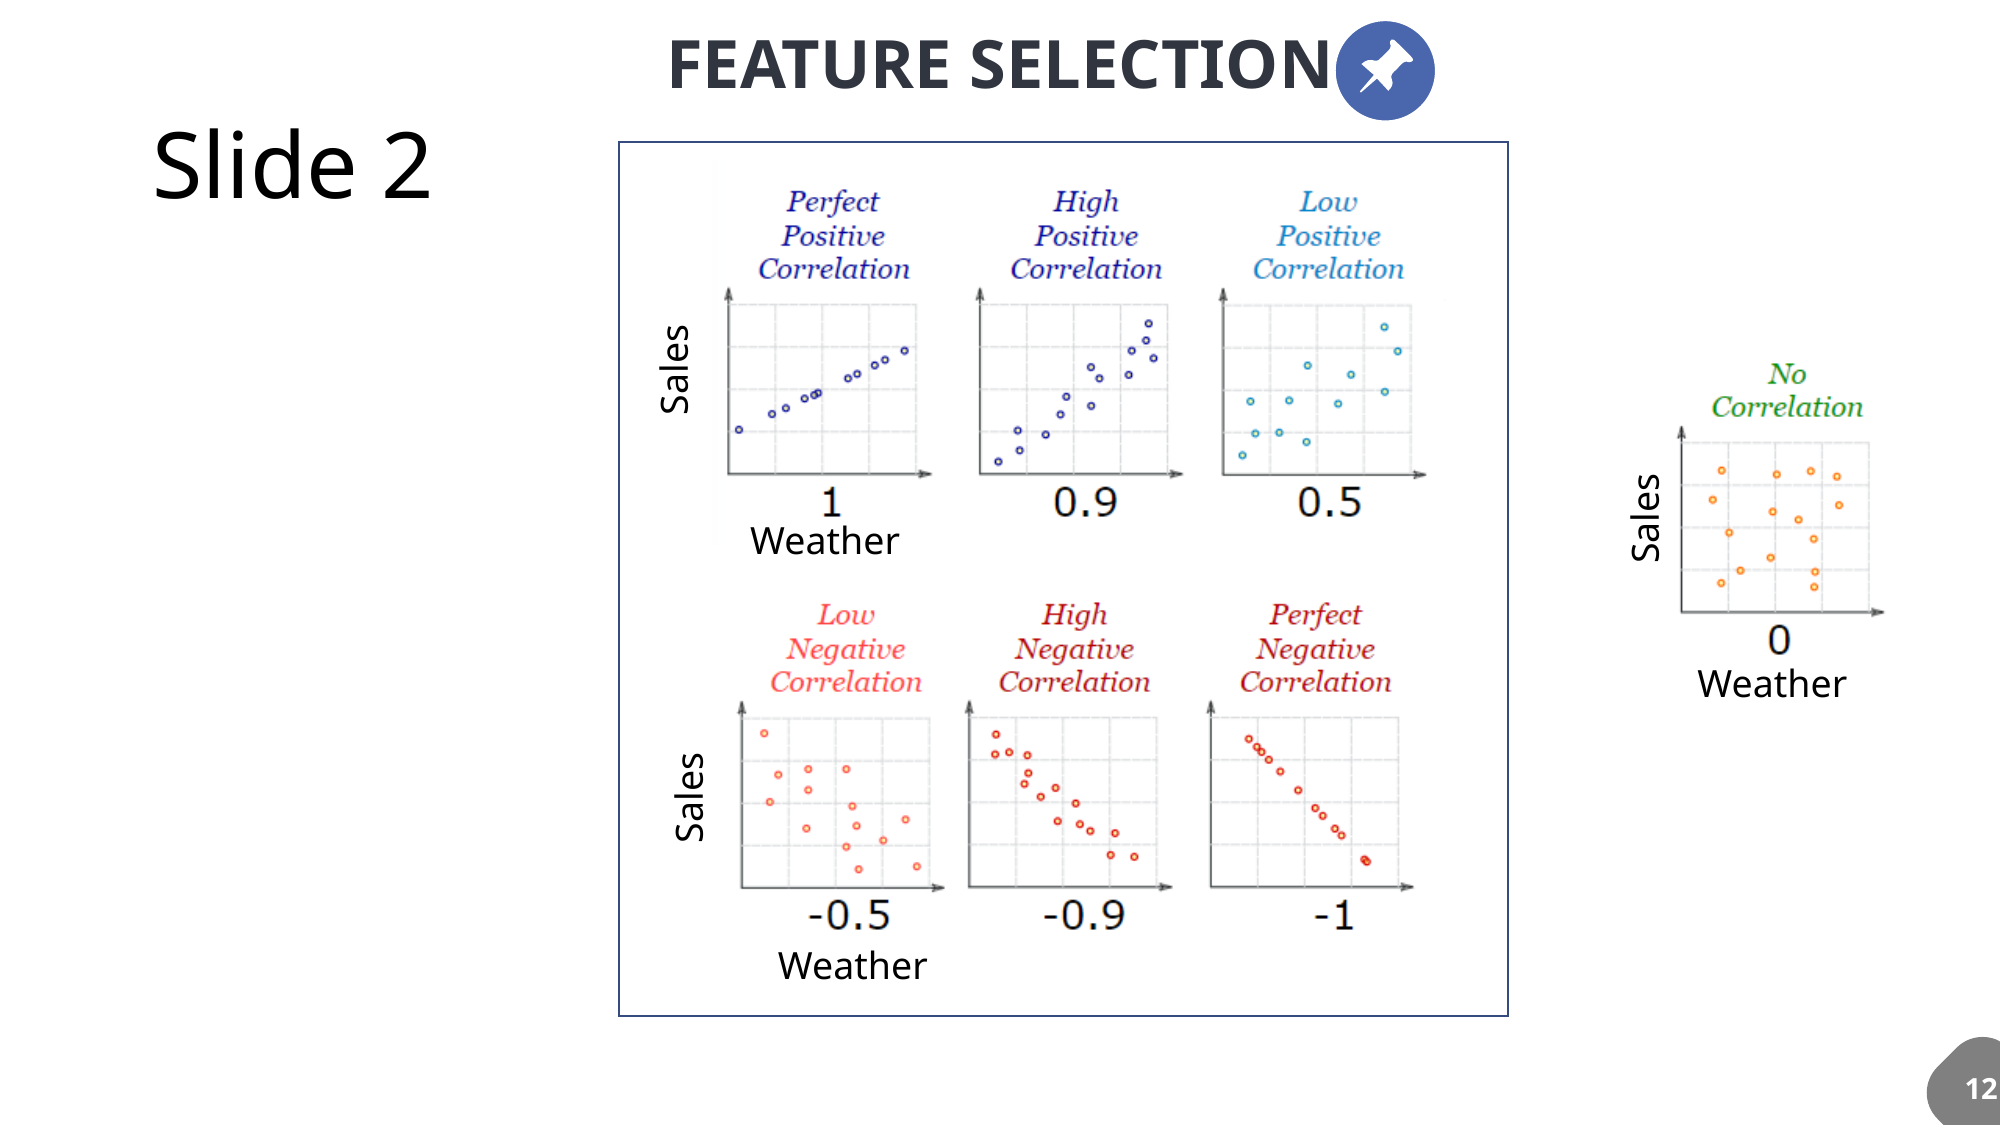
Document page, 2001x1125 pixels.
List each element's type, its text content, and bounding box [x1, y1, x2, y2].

text_box [1925, 1035, 2000, 1125]
text_box [1332, 18, 1439, 124]
text_box FEATURE SELECTION [666, 21, 1334, 59]
text_box [1359, 39, 1414, 93]
text_box [618, 141, 1509, 1017]
picture [712, 160, 1446, 545]
picture [1663, 298, 1901, 684]
title Slide 2 [137, 59, 1863, 278]
text_box Sales [1614, 436, 1663, 579]
picture [718, 562, 1463, 947]
text_box 12 [1949, 1063, 2000, 1113]
text_box Weather [1682, 684, 1901, 713]
